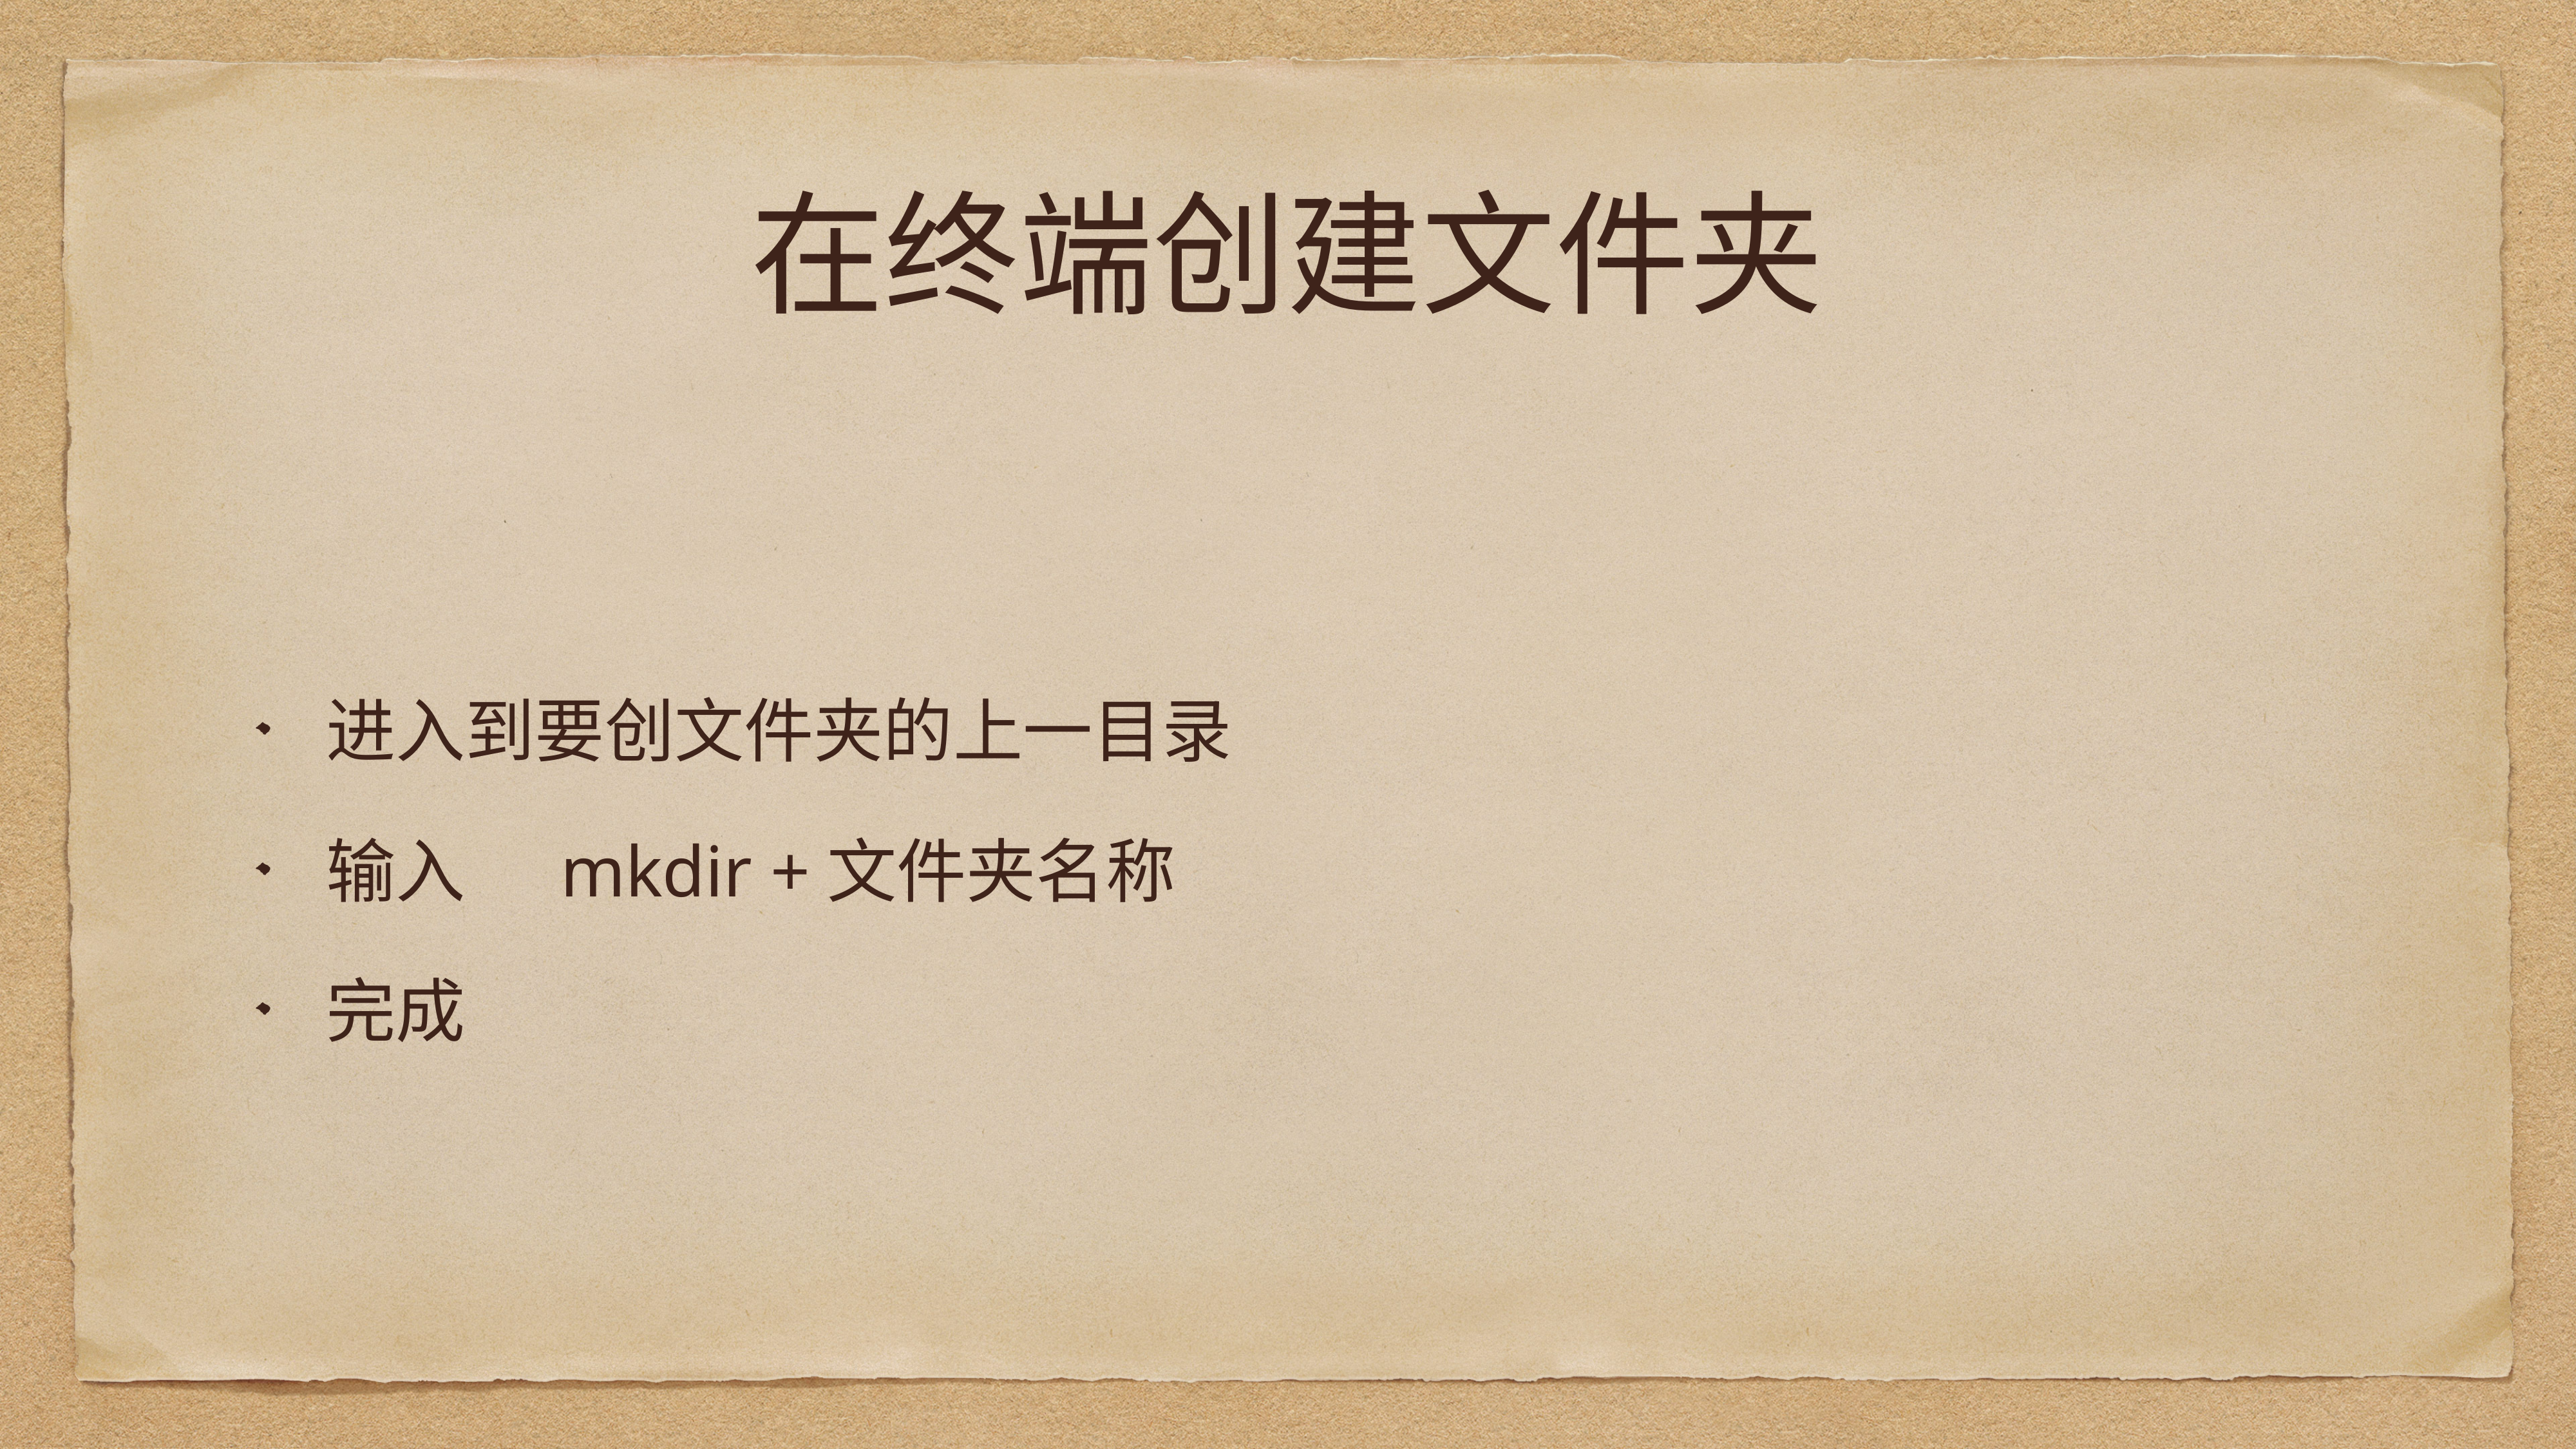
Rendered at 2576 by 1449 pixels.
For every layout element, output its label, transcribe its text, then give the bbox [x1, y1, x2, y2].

picture [0, 0, 2576, 1449]
list 进入到要创文件夹的上一目录 输入 mkdir +文件夹名称 完成 [251, 435, 2324, 1302]
title 在终端创建文件夹 [251, 93, 2324, 407]
